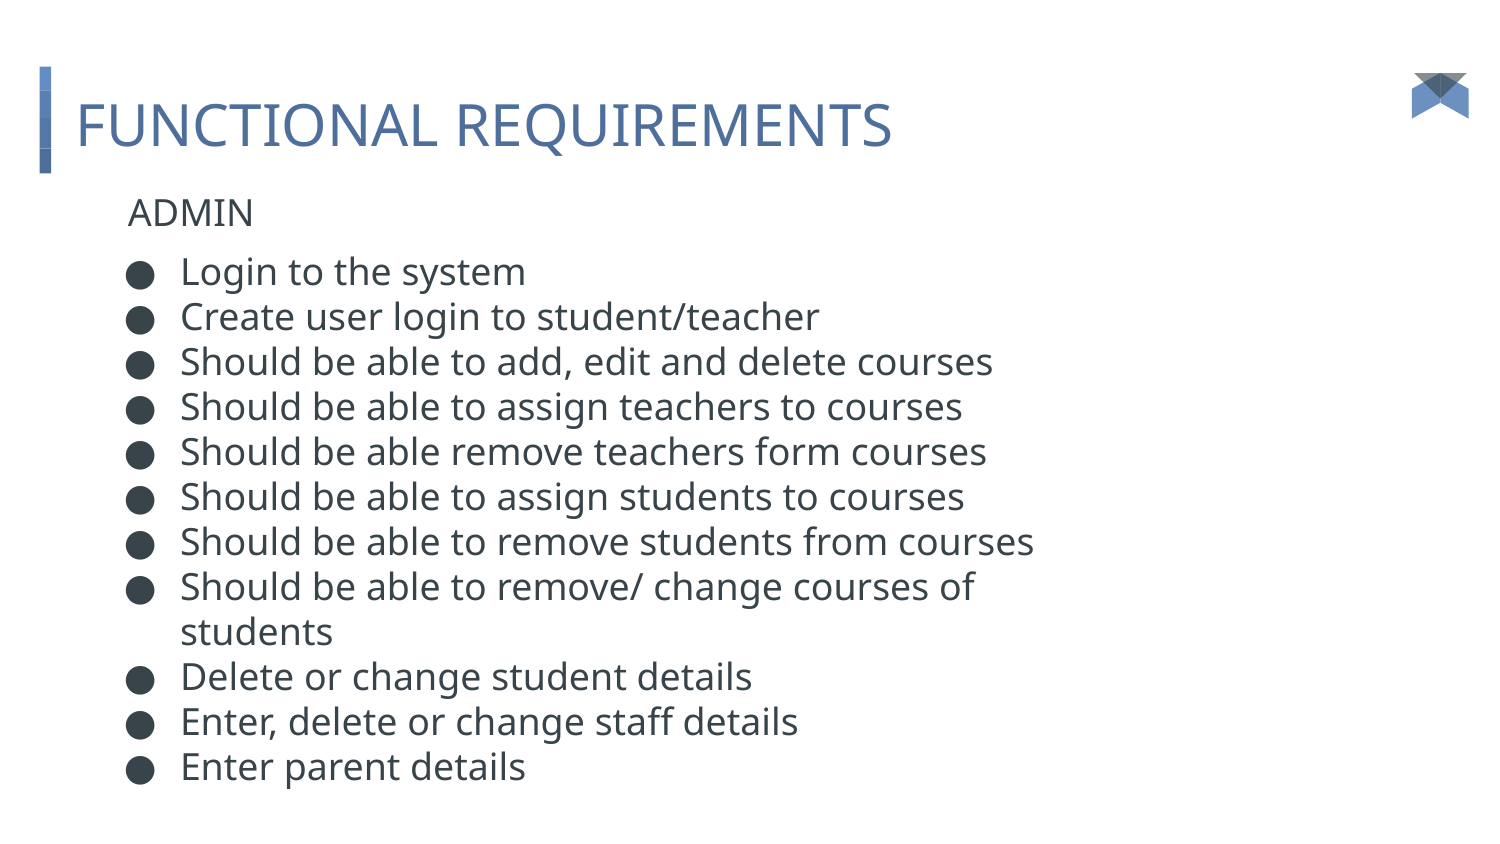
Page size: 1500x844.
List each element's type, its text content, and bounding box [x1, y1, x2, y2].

text_box Login to the system Create user login to student/teacher Should be able to add, edit and delete courses Should be able to assign teachers to courses Should be able remove teachers form courses Should be able to assign students to courses Should be able to remove students from courses Should be able to remove/ change courses of students Delete or change student details Enter, delete or change staff details Enter parent details [90, 233, 1103, 792]
text_box ADMIN [112, 173, 812, 241]
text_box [1417, 67, 1464, 125]
title FUNCTIONAL REQUIREMENTS [60, 72, 1449, 167]
